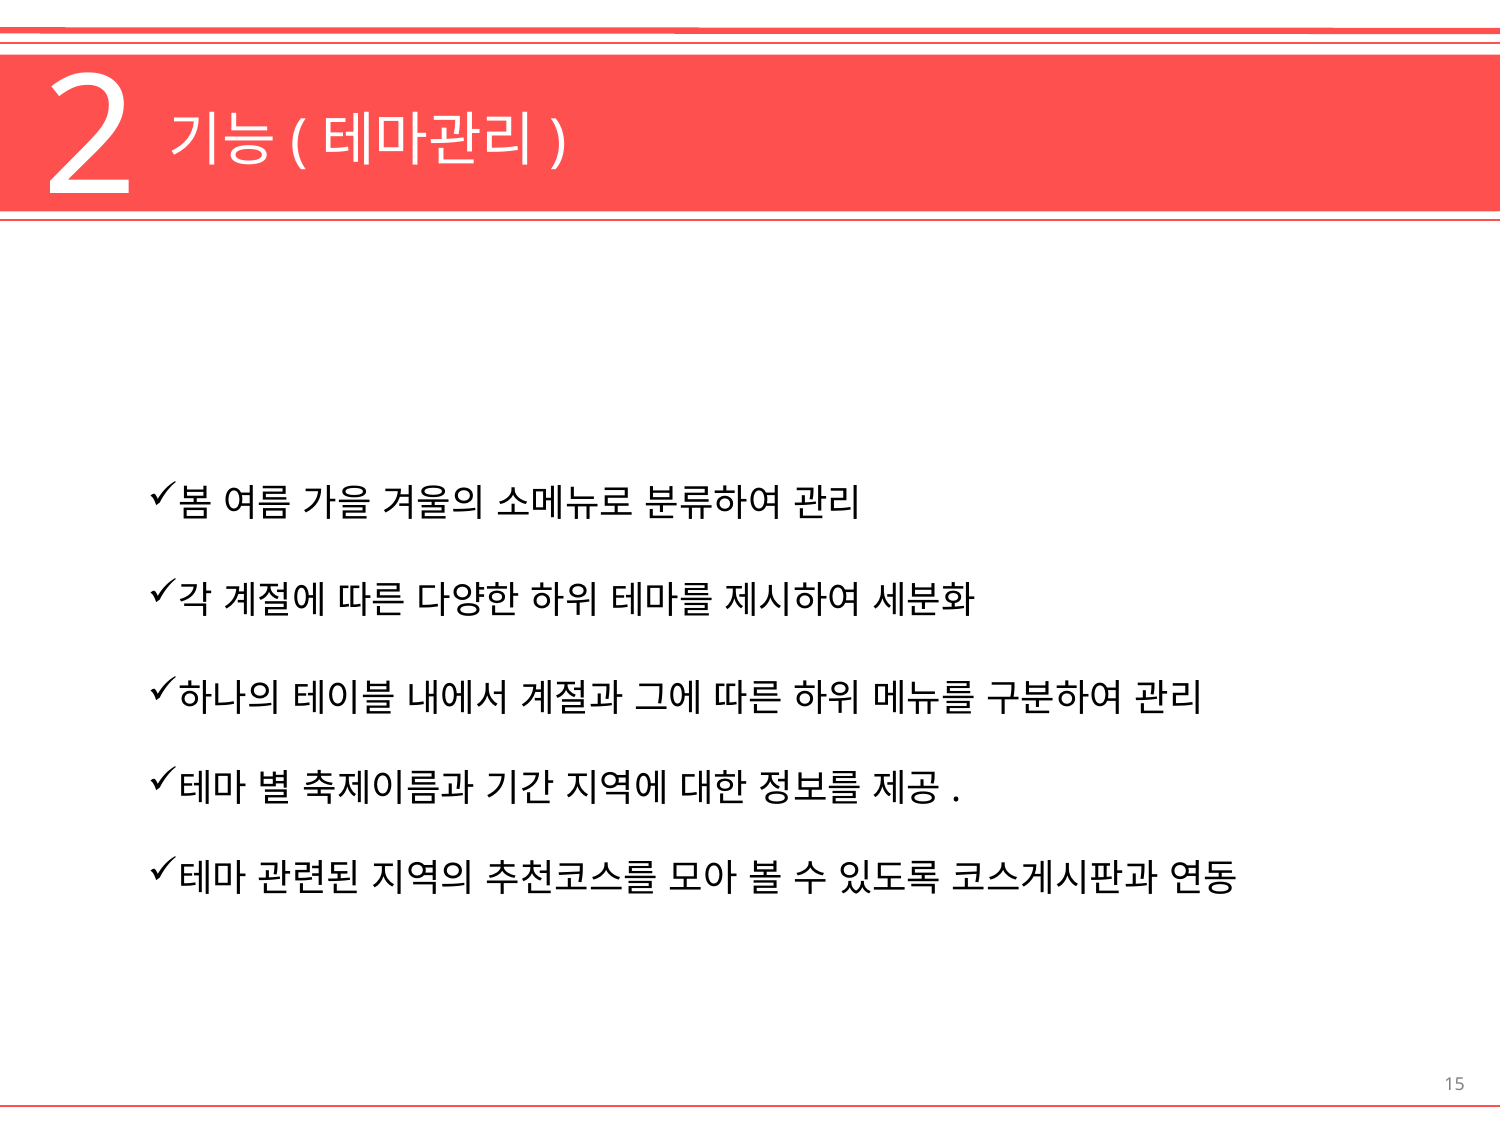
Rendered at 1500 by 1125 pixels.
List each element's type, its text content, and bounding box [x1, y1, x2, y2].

text_box 2 [27, 19, 169, 234]
text_box 기능(테마관리) [123, 94, 798, 180]
text_box 봄 여름 가을 겨울의 소메뉴로 분류하여 관리 각 계절에 따른 다양한 하위 테마를 제시하여 세분화 하나의 테이블 내에서 계절과 그에 따른 하위 메뉴를 구분하여 관리 테마 별 축제이름과 기간 지역에 대한 정보를 제공. 테마 관련된 지역의 추천코스를 모아 볼 수 있도록 코스게시판과 연동 [132, 471, 1368, 907]
